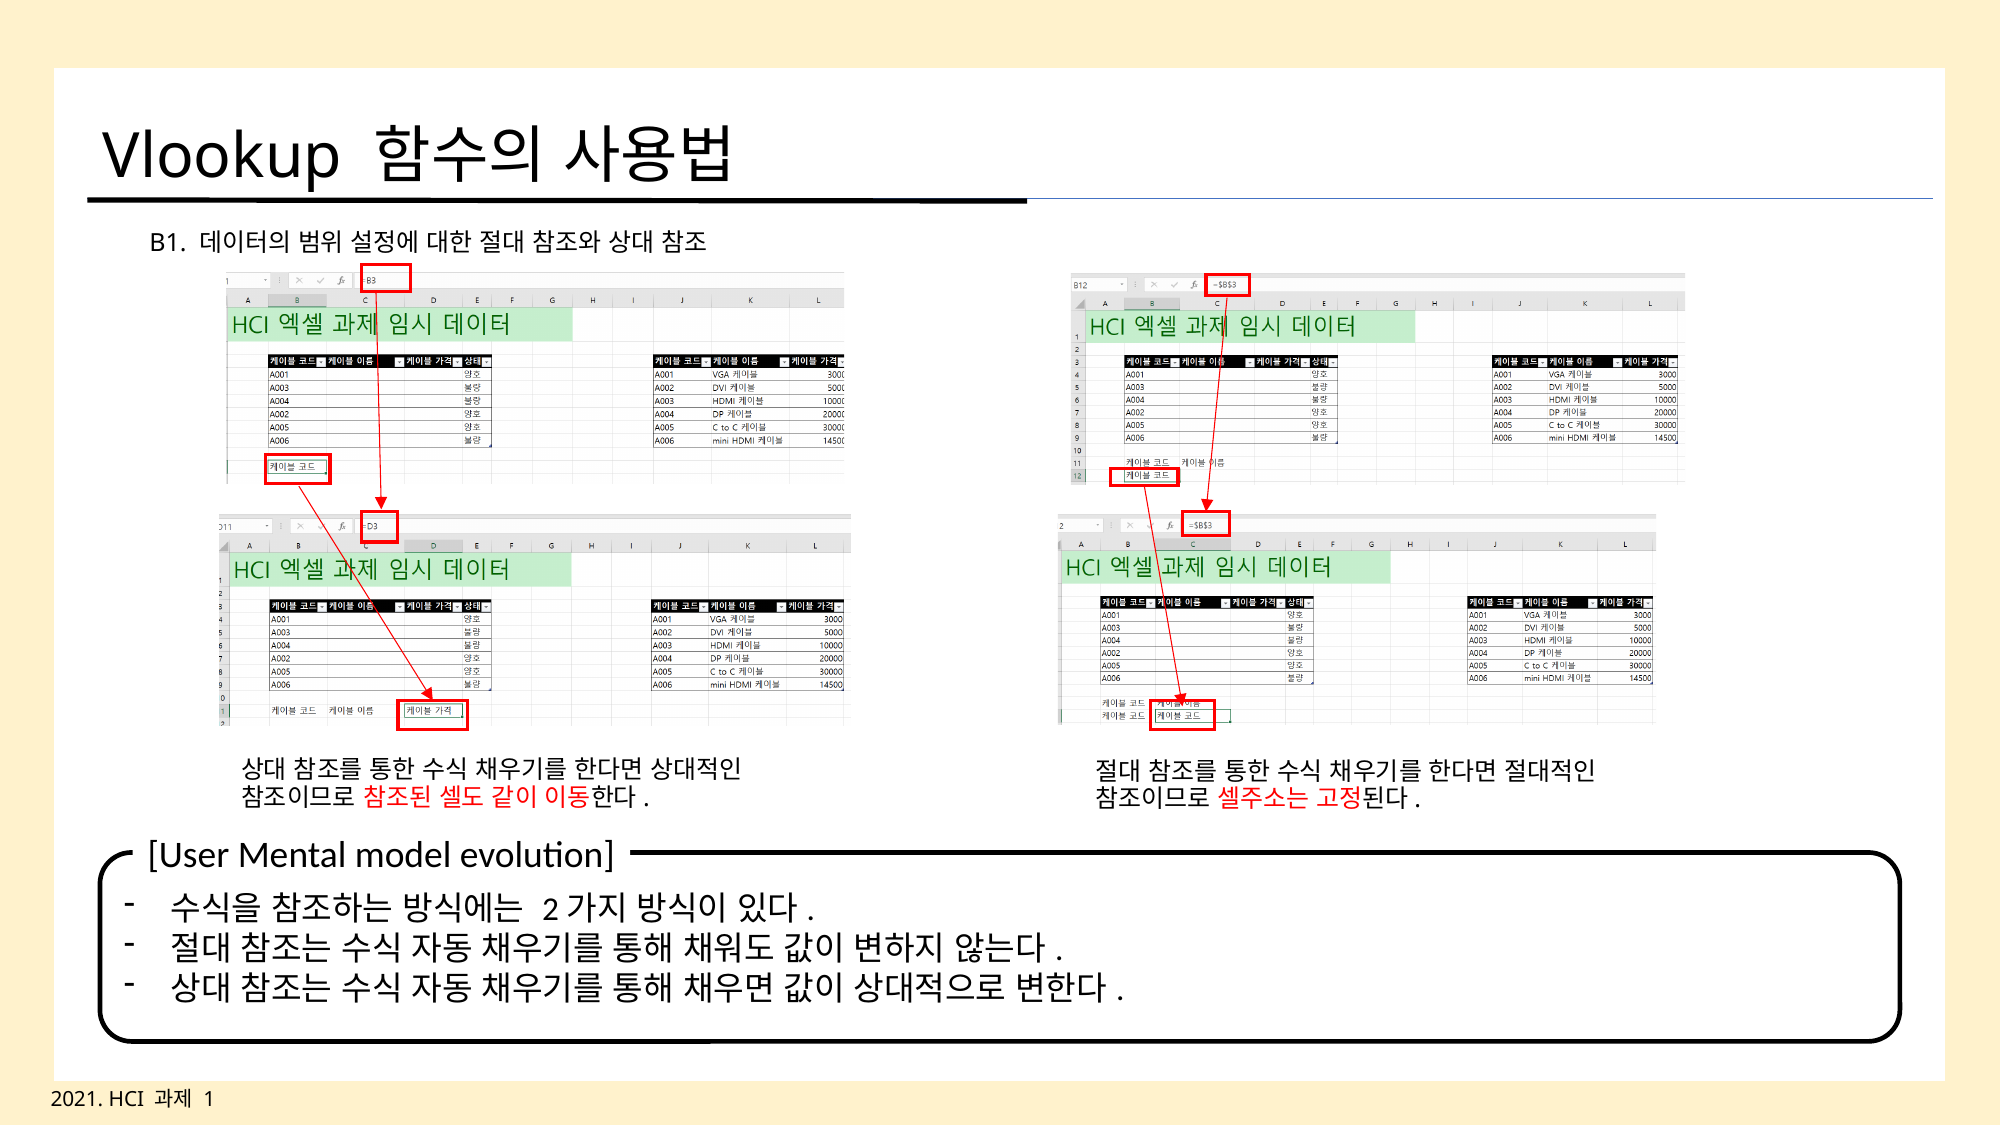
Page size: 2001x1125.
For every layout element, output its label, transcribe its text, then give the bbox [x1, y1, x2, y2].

text_box [0, 0, 2000, 1125]
picture [1070, 273, 1686, 485]
text_box 절대 참조를 통한 수식 채우기를 한다면 절대적인 참조이므로 셀주소는 고정된다. [1080, 752, 1713, 821]
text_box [1144, 484, 1183, 707]
text_box 상대 참조를 통한 수식 채우기를 한다면 상대적인 참조이므로 참조된 셀도 같이 이동한다. [226, 745, 858, 819]
text_box [1149, 725, 1216, 730]
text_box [1206, 297, 1228, 512]
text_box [375, 292, 382, 486]
text_box [55, 69, 1944, 1079]
text_box B1. 데이터의 범위 설정에 대한 절대 참조와 상대 참조 [134, 225, 753, 265]
text_box Vlookup 함수의 사용법 [87, 120, 1028, 198]
picture [225, 272, 845, 484]
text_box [298, 486, 433, 701]
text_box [99, 822, 1900, 1042]
text_box 2021. HCI 과제 1 [35, 1078, 334, 1119]
picture [219, 514, 852, 726]
text_box [397, 726, 469, 730]
text_box [360, 264, 412, 272]
picture [1057, 513, 1657, 725]
